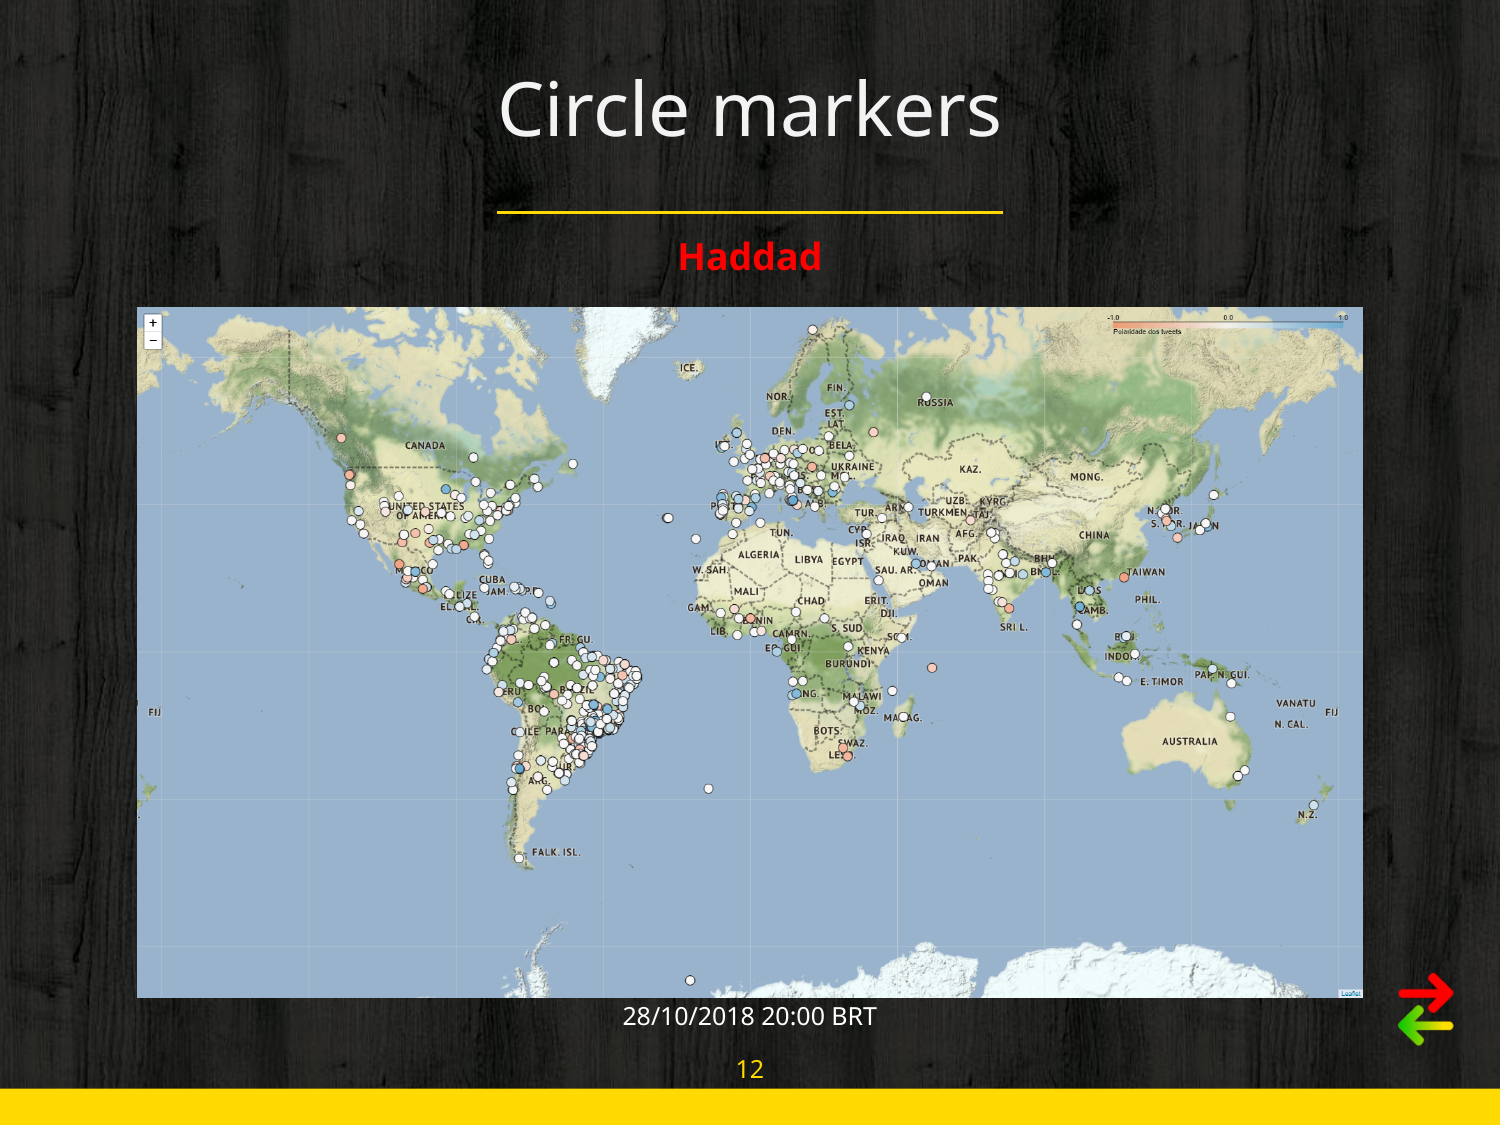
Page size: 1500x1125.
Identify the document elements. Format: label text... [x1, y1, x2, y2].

title Circle markers [75, 0, 1425, 213]
slide_number ‹#› [705, 1046, 795, 1125]
picture [0, 0, 1500, 1088]
text_box 28/10/2018 20:00 BRT [503, 1006, 996, 1046]
text_box Haddad [500, 212, 1000, 299]
